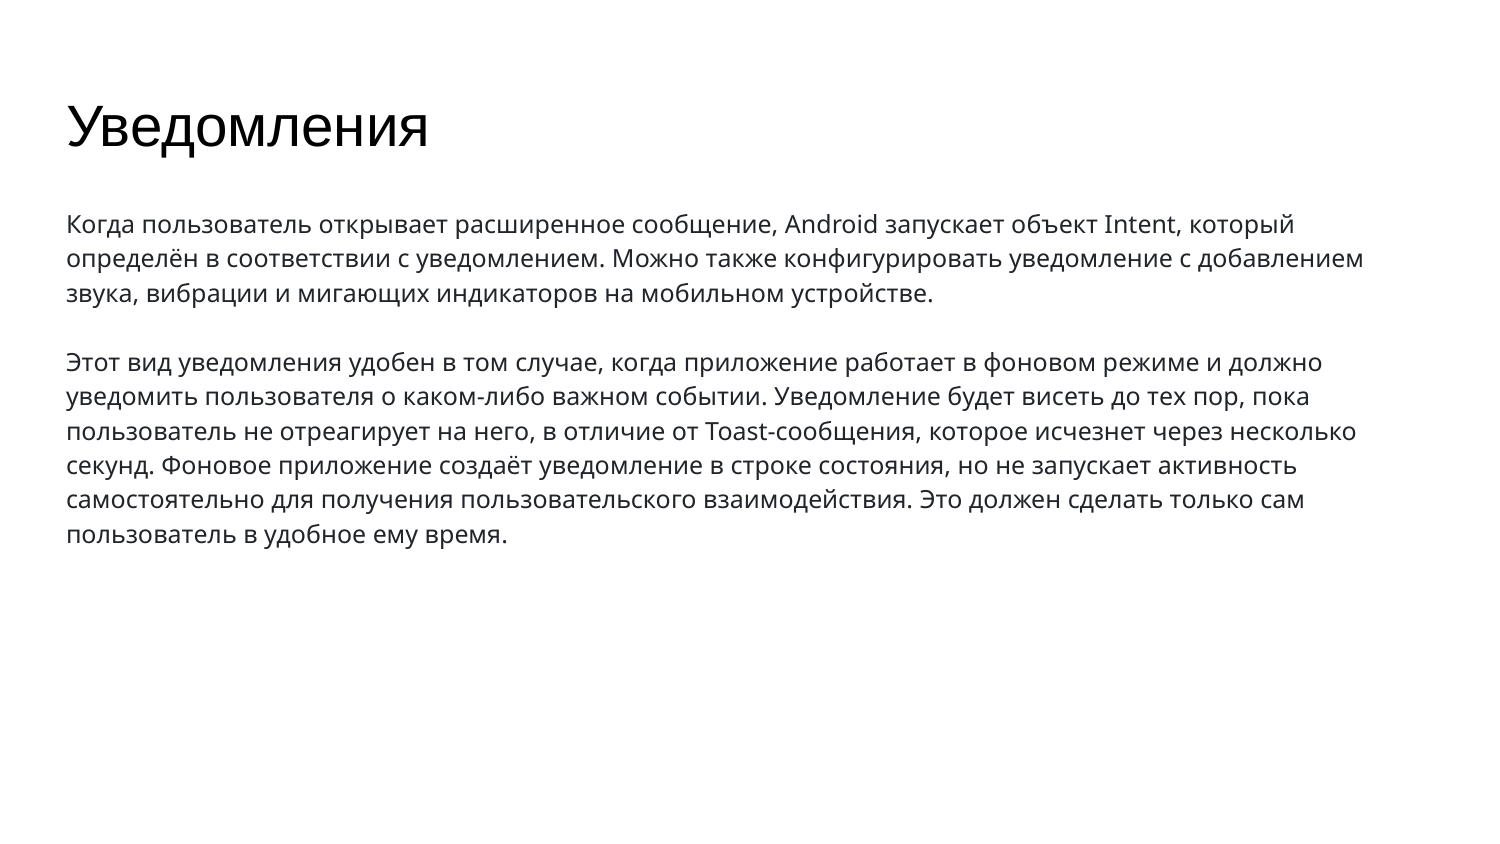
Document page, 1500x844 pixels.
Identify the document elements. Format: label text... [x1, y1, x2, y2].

title Уведомления [51, 72, 1449, 167]
list Когда пользователь открывает расширенное сообщение, Android запускает объект Intent, который определён в соответствии с уведомлением. Можно также конфигурировать уведомление с добавлением звука, вибрации и мигающих индикаторов на мобильном устройстве. Этот вид уведомления удобен в том случае, когда приложение работает в фоновом режиме и должно уведомить пользователя о каком-либо важном событии. Уведомление будет висеть до тех пор, пока пользователь не отреагирует на него, в отличие от Toast-сообщения, которое исчезнет через несколько секунд. Фоновое приложение создаёт уведомление в строке состояния, но не запускает активность самостоятельно для получения пользовательского взаимодействия. Это должен сделать только сам пользователь в удобное ему время. [51, 189, 1449, 750]
